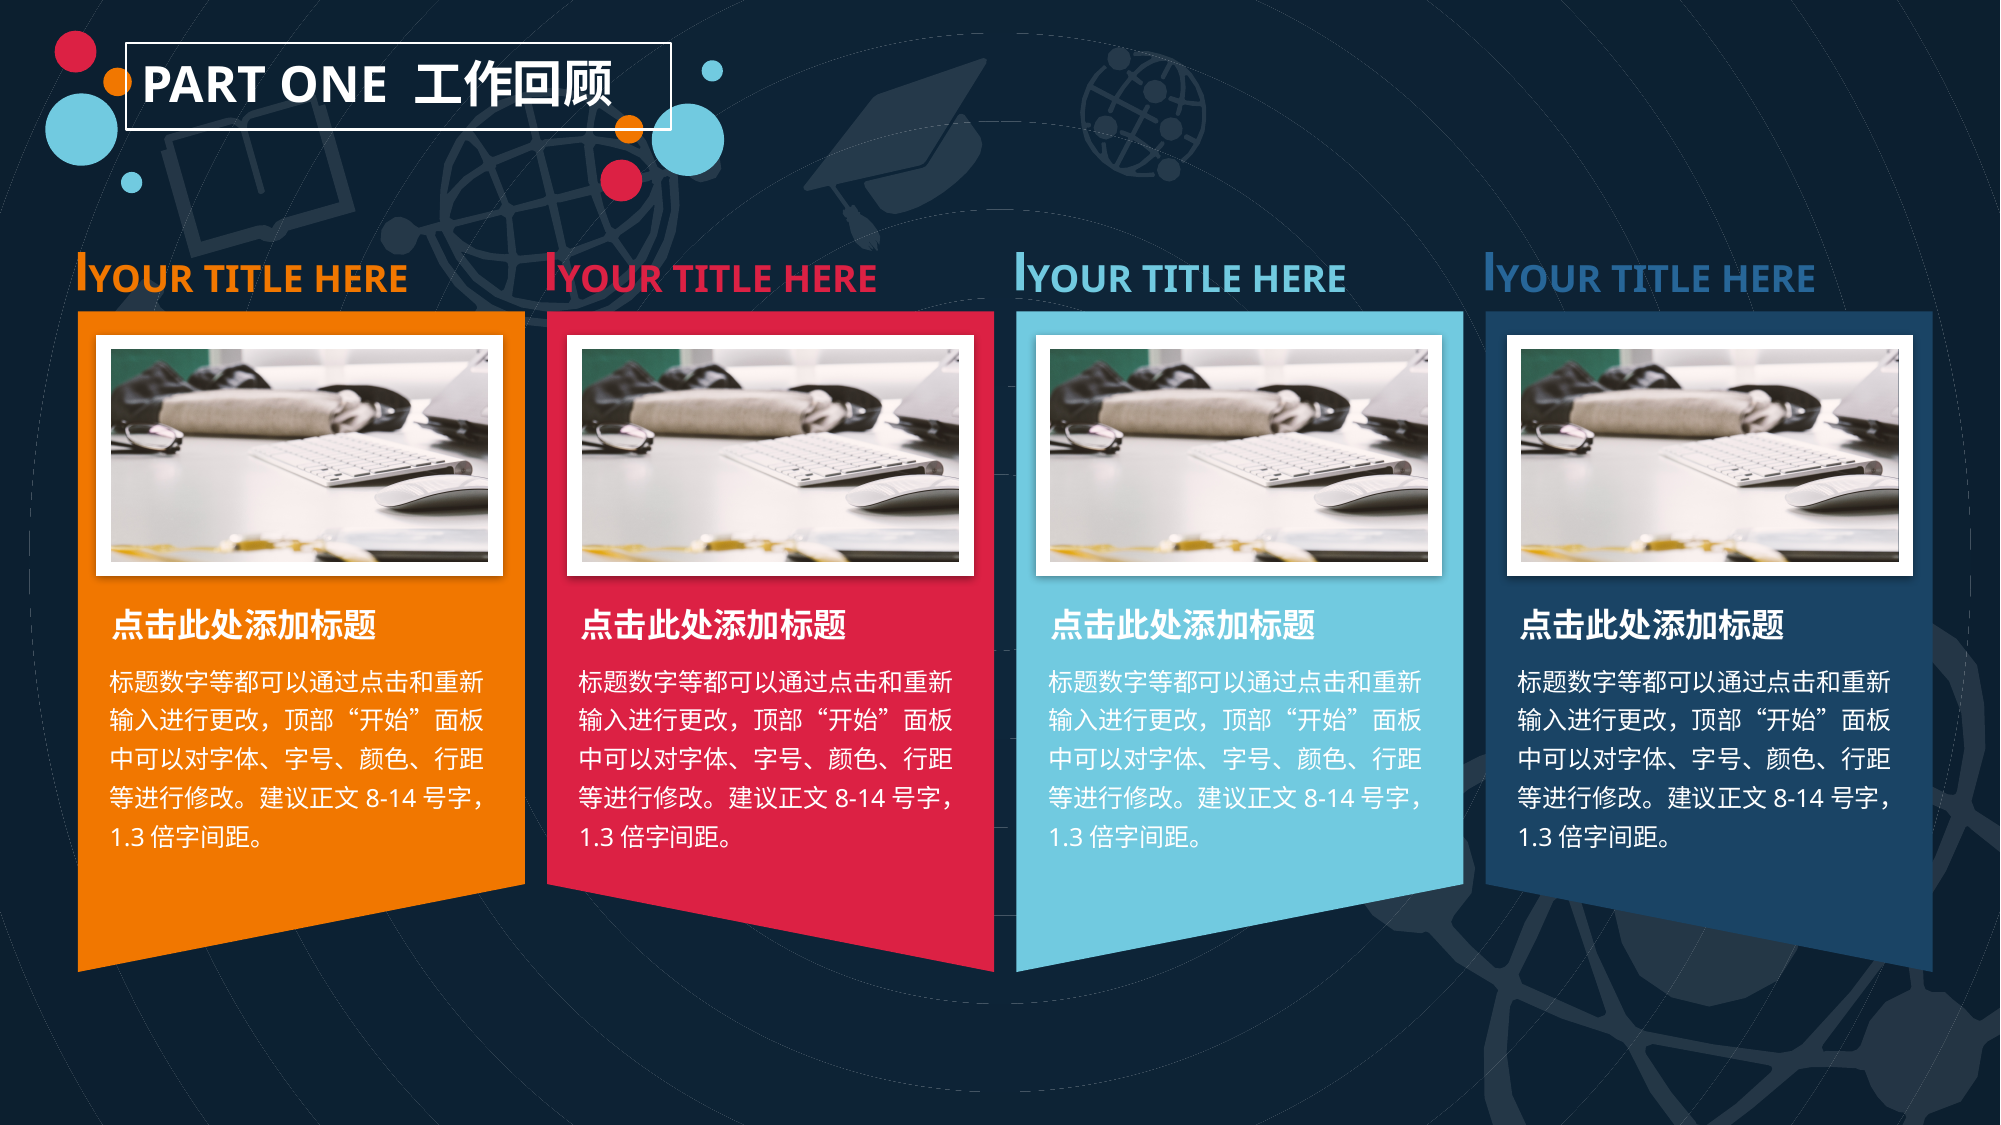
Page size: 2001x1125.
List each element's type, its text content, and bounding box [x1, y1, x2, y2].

picture [1050, 349, 1428, 562]
text_box [1484, 310, 1934, 974]
text_box 点击此处添加标题 [1504, 584, 1801, 651]
text_box 标题数字等都可以通过点击和重新输入进行更改，顶部“开始”面板中可以对字体、字号、颜色、行距等进行修改。建议正文8-14号字，1.3倍字间距。 [1033, 649, 1447, 859]
text_box [76, 310, 526, 974]
text_box 标题数字等都可以通过点击和重新输入进行更改，顶部“开始”面板中可以对字体、字号、颜色、行距等进行修改。建议正文8-14号字，1.3倍字间距。 [1502, 649, 1916, 859]
picture [110, 349, 489, 562]
text_box 点击此处添加标题 [1035, 584, 1331, 651]
picture [1521, 349, 1899, 562]
text_box 标题数字等都可以通过点击和重新输入进行更改，顶部“开始”面板中可以对字体、字号、颜色、行距等进行修改。建议正文8-14号字，1.3倍字间距。 [564, 649, 978, 859]
text_box 点击此处添加标题 [565, 584, 862, 651]
text_box [546, 310, 996, 974]
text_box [1485, 233, 1816, 309]
text_box [1015, 310, 1465, 974]
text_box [77, 233, 408, 309]
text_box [1016, 233, 1347, 309]
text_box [547, 233, 878, 309]
picture [581, 349, 960, 562]
text_box 点击此处添加标题 [96, 584, 393, 651]
list PART ONE 工作回顾 [125, 42, 672, 131]
text_box 标题数字等都可以通过点击和重新输入进行更改，顶部“开始”面板中可以对字体、字号、颜色、行距等进行修改。建议正文8-14号字，1.3倍字间距。 [94, 649, 508, 859]
